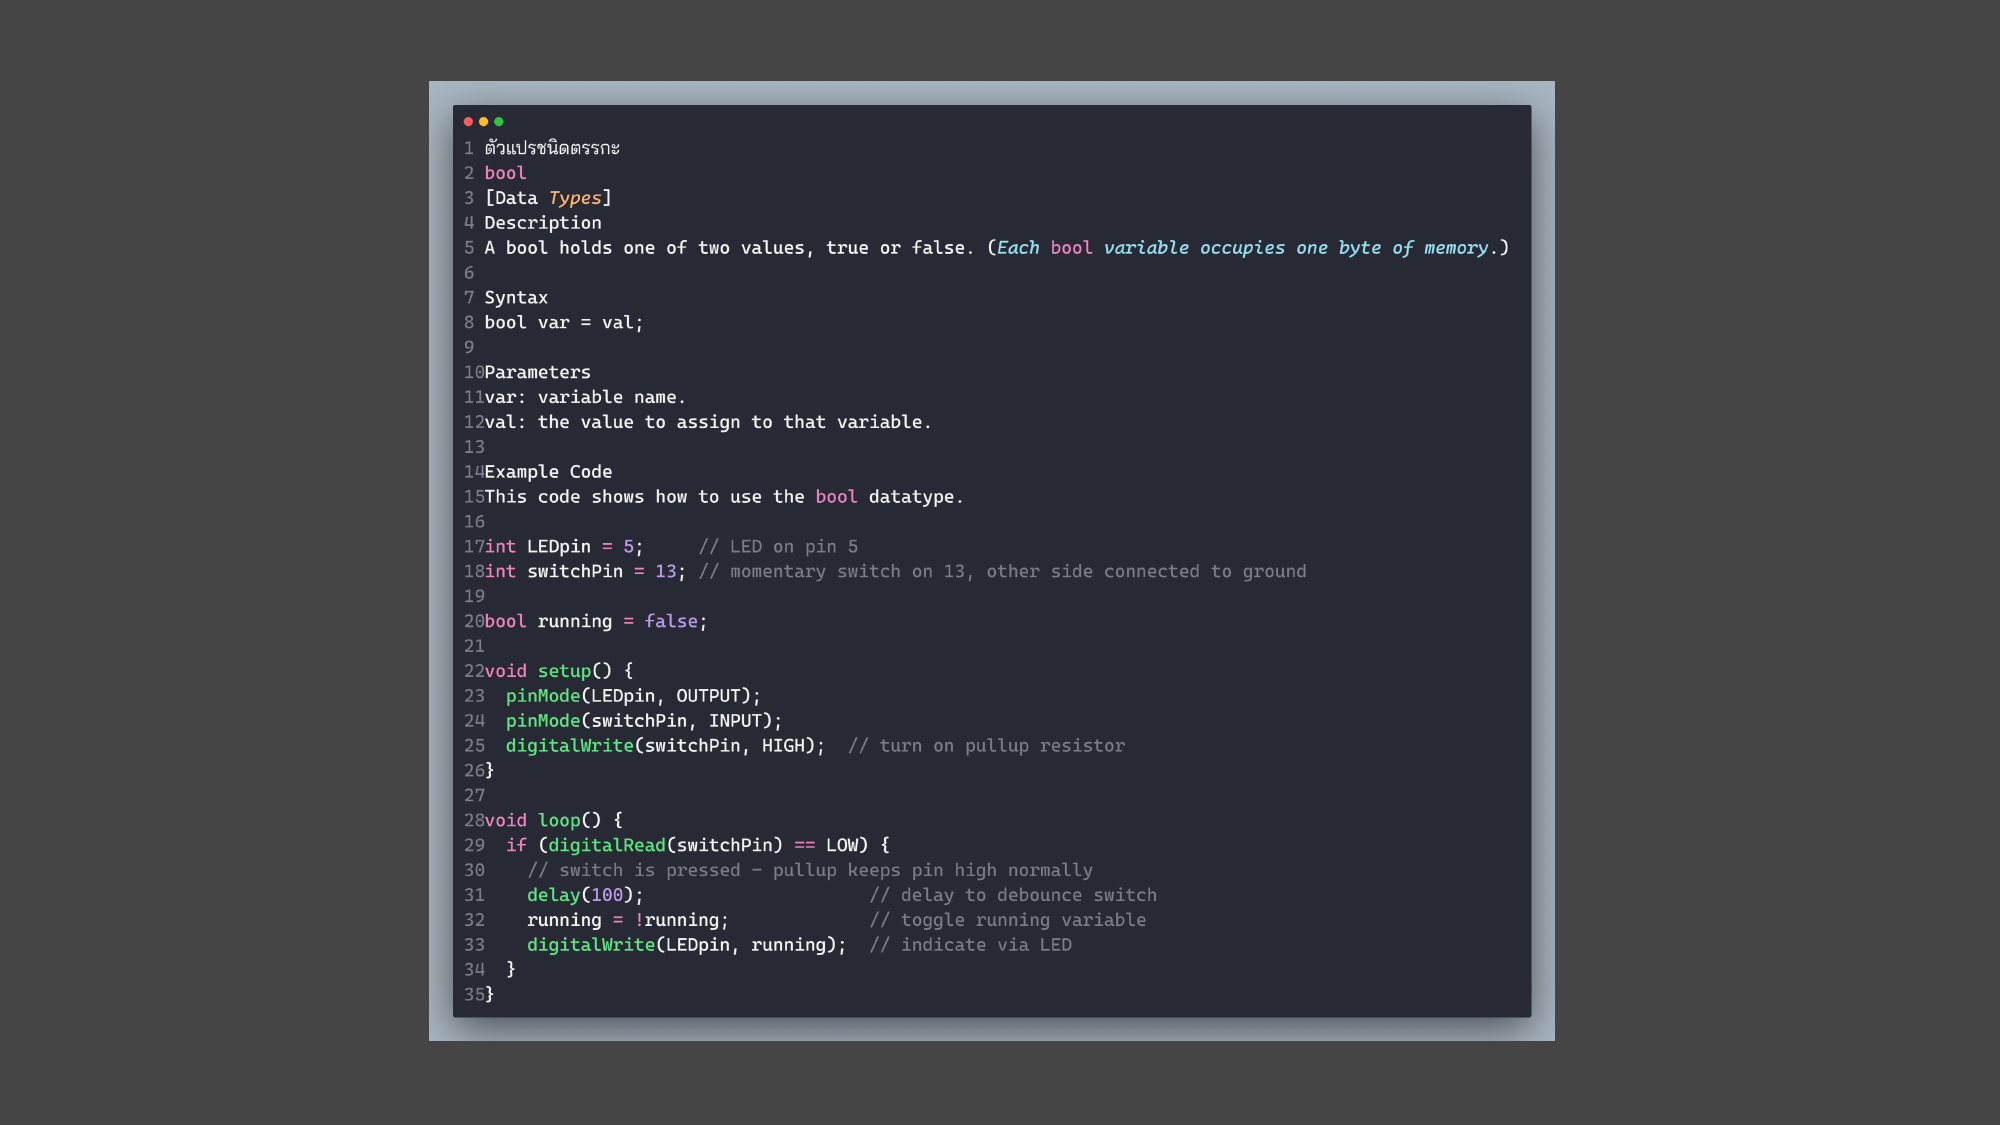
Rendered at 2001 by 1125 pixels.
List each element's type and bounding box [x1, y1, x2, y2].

list [429, 81, 1555, 1041]
